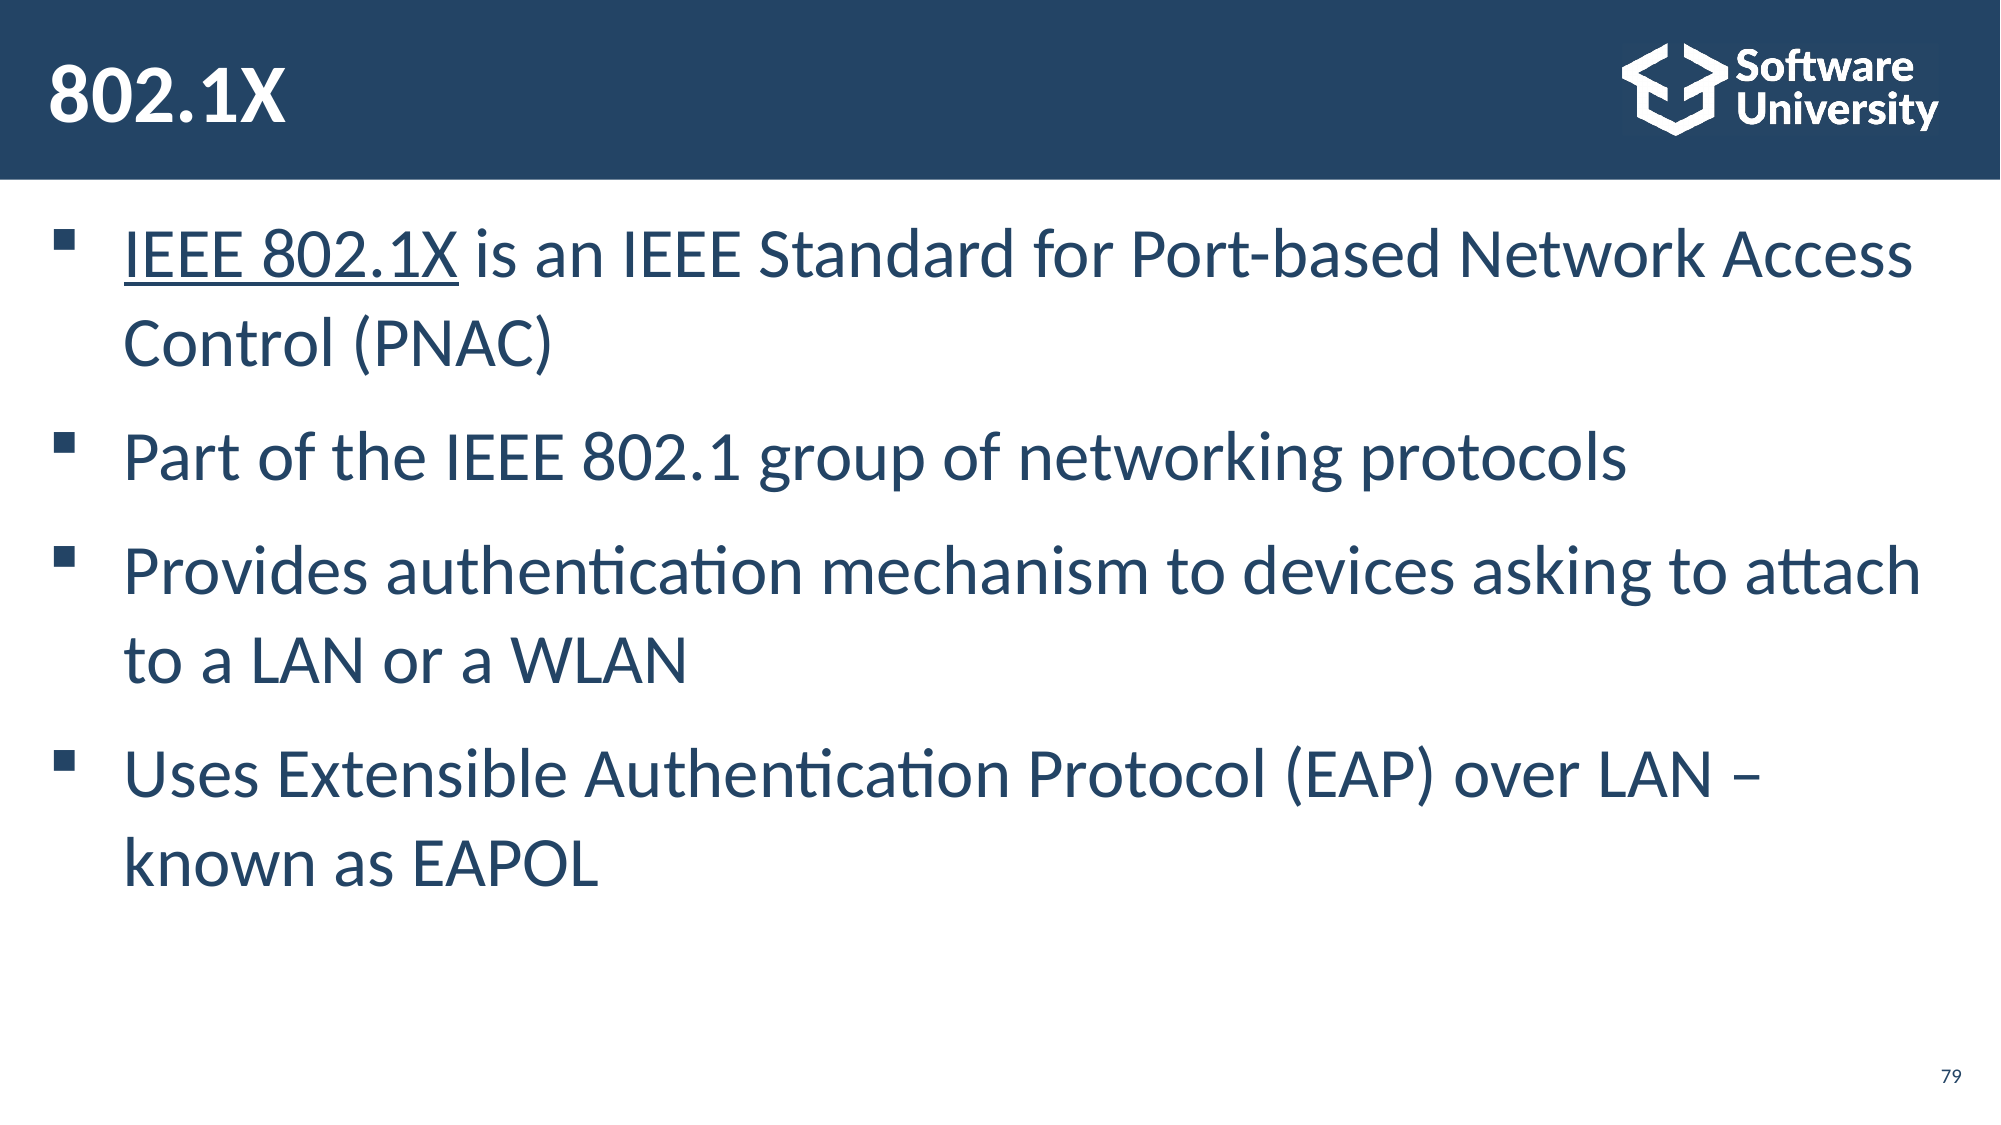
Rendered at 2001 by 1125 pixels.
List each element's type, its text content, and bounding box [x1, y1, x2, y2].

picture [1622, 43, 1939, 136]
title 802.1X [31, 16, 1591, 162]
list IEEE 802.1X is an IEEE Standard for Port-based Network Access Control (PNAC) Part of the IEEE 802.1 group of networking protocols Provides authentication mechanism to devices asking to attach to a LAN or a WLAN Uses Extensible Authentication Protocol (EAP) over LAN – known as EAPOL [31, 196, 1970, 1050]
slide_number 79 [1897, 1049, 1968, 1101]
